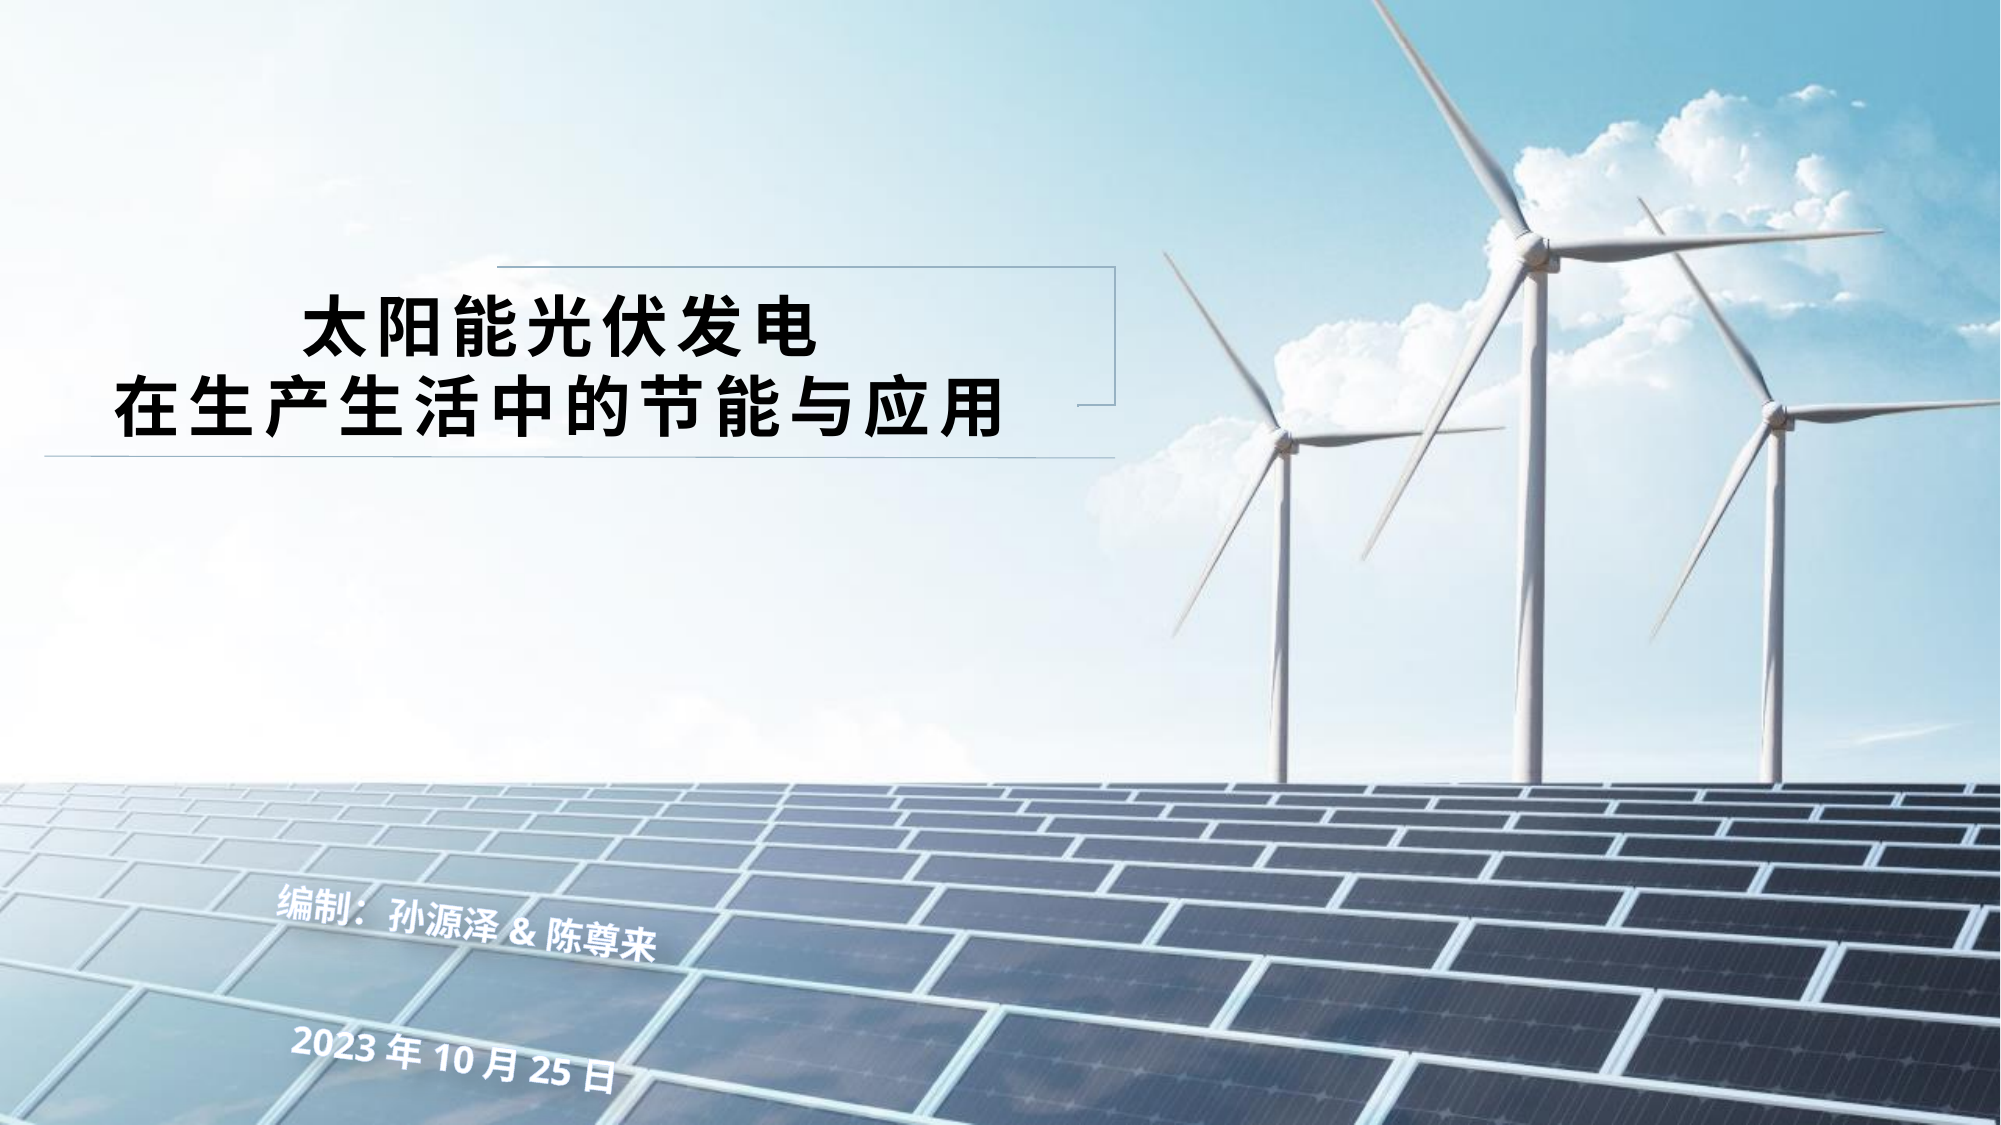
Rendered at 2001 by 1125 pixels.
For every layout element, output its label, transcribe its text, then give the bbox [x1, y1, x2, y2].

text_box [497, 266, 1116, 408]
picture [0, 0, 2001, 1125]
text_box 太阳能光伏发电 在生产生活中的节能与应用 [35, 277, 1085, 452]
text_box 编制：孙源泽&陈尊来 2023年10月25日 [241, 867, 686, 1113]
